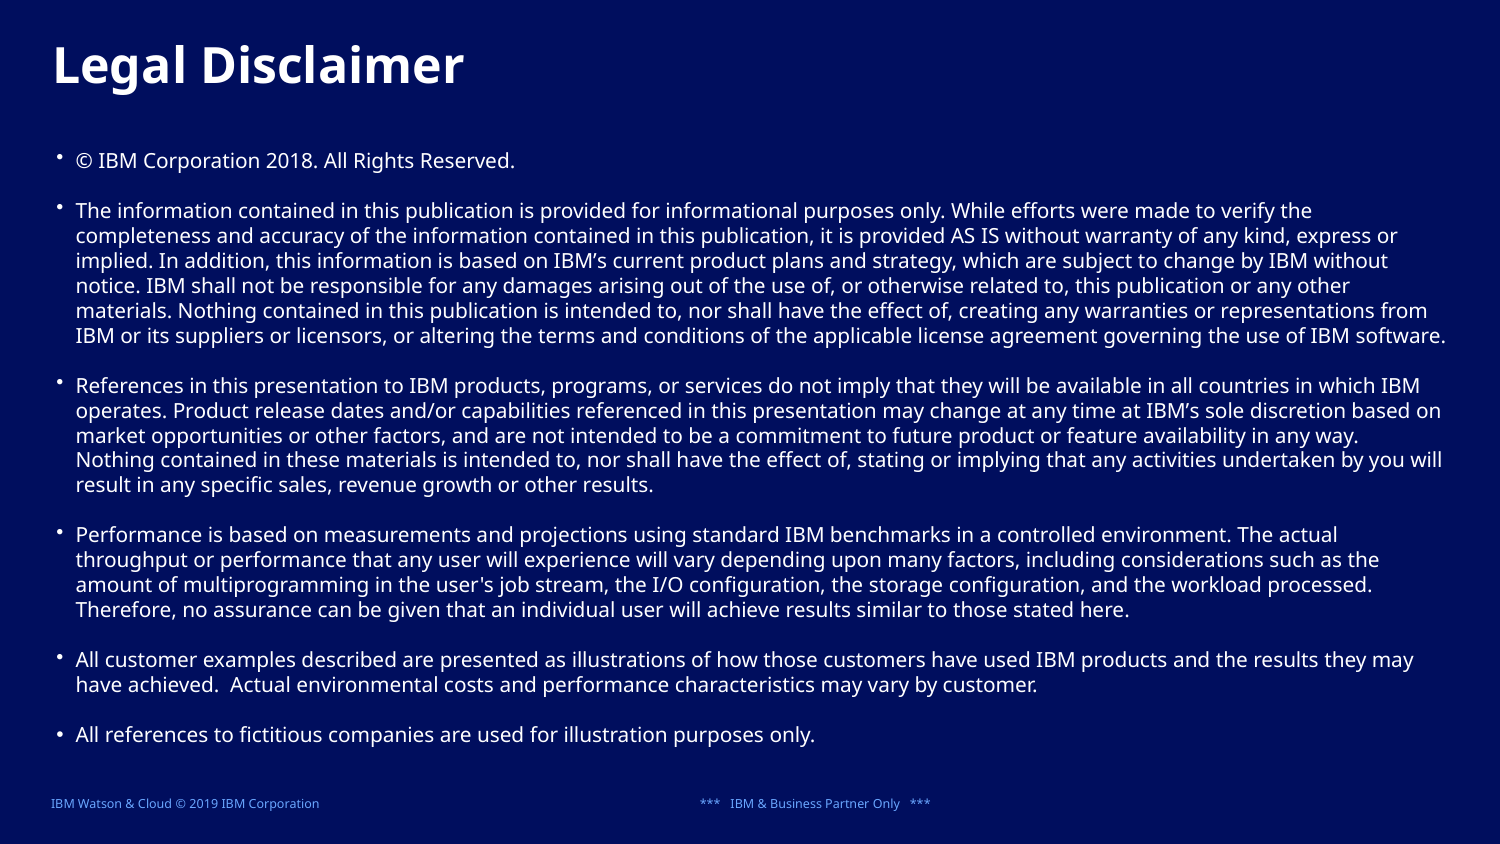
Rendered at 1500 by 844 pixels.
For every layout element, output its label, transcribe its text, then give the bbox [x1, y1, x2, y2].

text_box © IBM Corporation 2018. All Rights Reserved. The information contained in this publication is provided for informational purposes only. While efforts were made to verify the completeness and accuracy of the information contained in this publication, it is provided AS IS without warranty of any kind, express or implied. In addition, this information is based on IBM’s current product plans and strategy, which are subject to change by IBM without notice. IBM shall not be responsible for any damages arising out of the use of, or otherwise related to, this publication or any other materials. Nothing contained in this publication is intended to, nor shall have the effect of, creating any warranties or representations from IBM or its suppliers or licensors, or altering the terms and conditions of the applicable license agreement governing the use of IBM software. References in this presentation to IBM products, programs, or services do not imply that they will be available in all countries in which IBM operates. Product release dates and/or capabilities referenced in this presentation may change at any time at IBM’s sole discretion based on market opportunities or other factors, and are not intended to be a commitment to future product or feature availability in any way. Nothing contained in these materials is intended to, nor shall have the effect of, stating or implying that any activities undertaken by you will result in any specific sales, revenue growth or other results. Performance is based on measurements and projections using standard IBM benchmarks in a controlled environment. The actual throughput or performance that any user will experience will vary depending upon many factors, including considerations such as the amount of multiprogramming in the user's job stream, the I/O configuration, the storage configuration, and the workload processed. Therefore, no assurance can be given that an individual user will achieve results similar to those stated here. All customer examples described are presented as illustrations of how those customers have used IBM products and the results they may have achieved. Actual environmental costs and performance characteristics may vary by customer. All references to fictitious companies are used for illustration purposes only. [37, 115, 1463, 755]
text_box Legal Disclaimer [37, 32, 501, 102]
